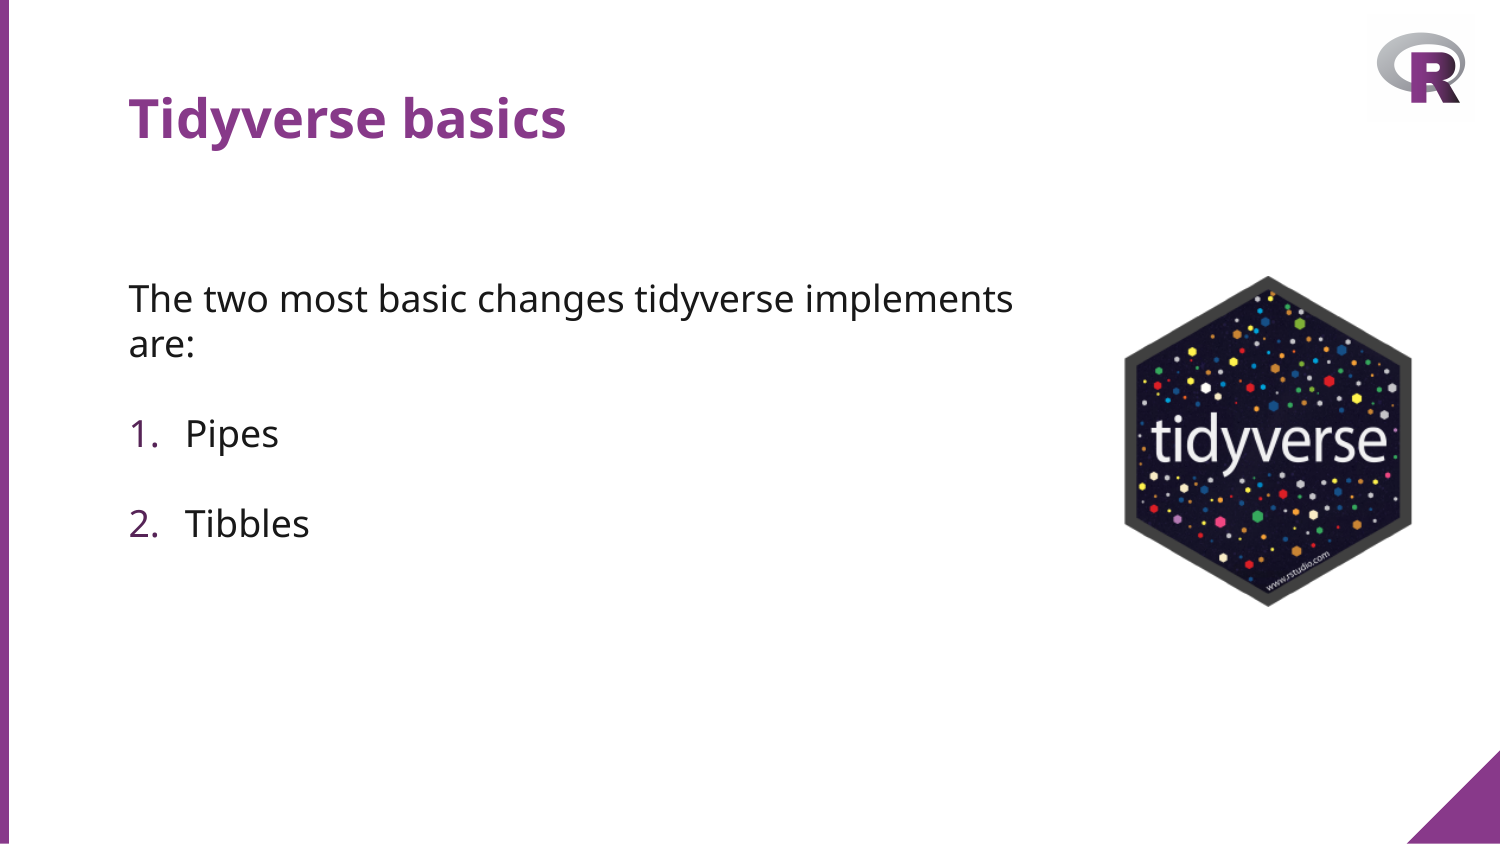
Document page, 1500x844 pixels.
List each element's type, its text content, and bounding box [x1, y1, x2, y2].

picture [1367, 14, 1475, 122]
title Tidyverse basics [113, 69, 643, 210]
list The two most basic changes tidyverse implements are: Pipes Tibbles [113, 260, 1094, 777]
picture [1120, 275, 1415, 607]
